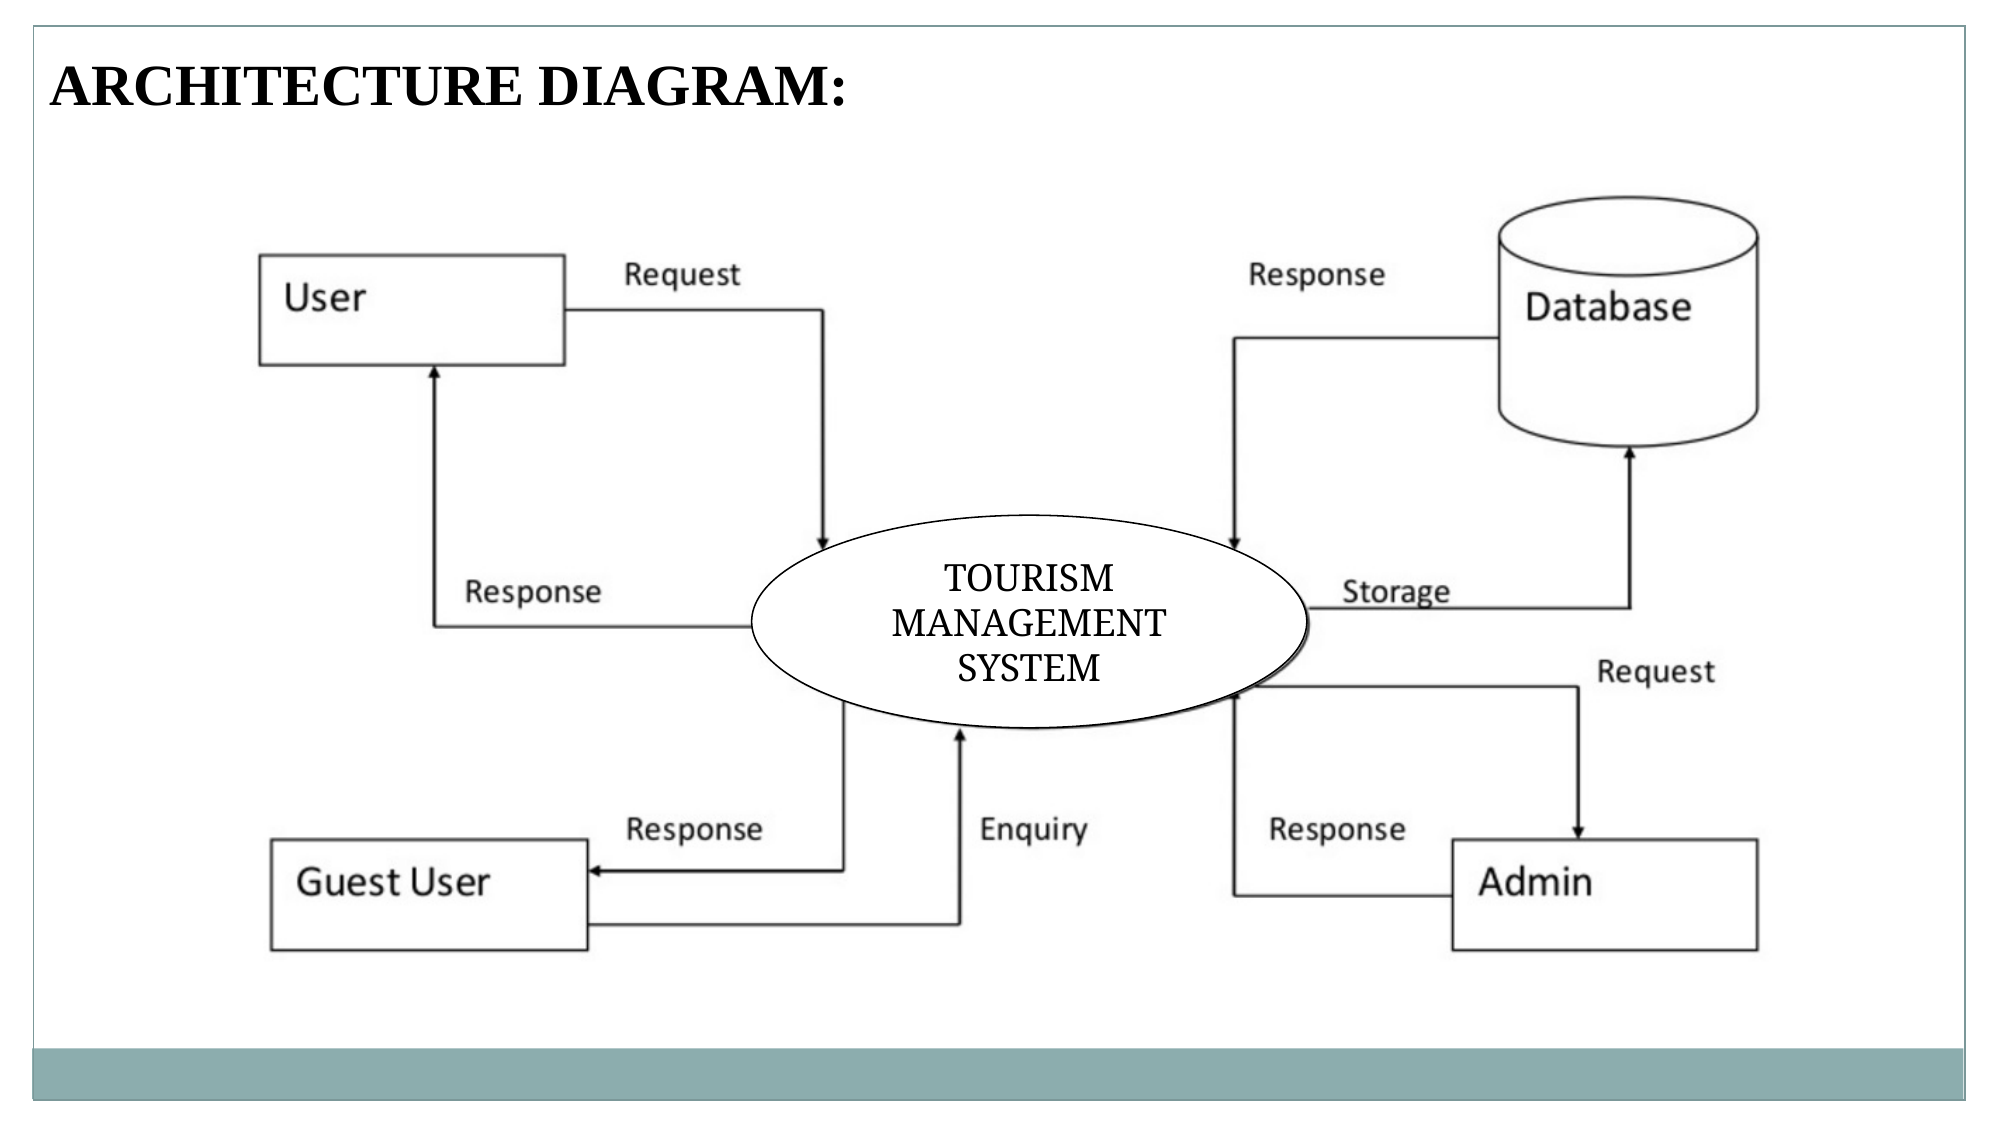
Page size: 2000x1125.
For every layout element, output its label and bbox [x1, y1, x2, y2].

text_box [29, 39, 1815, 1005]
